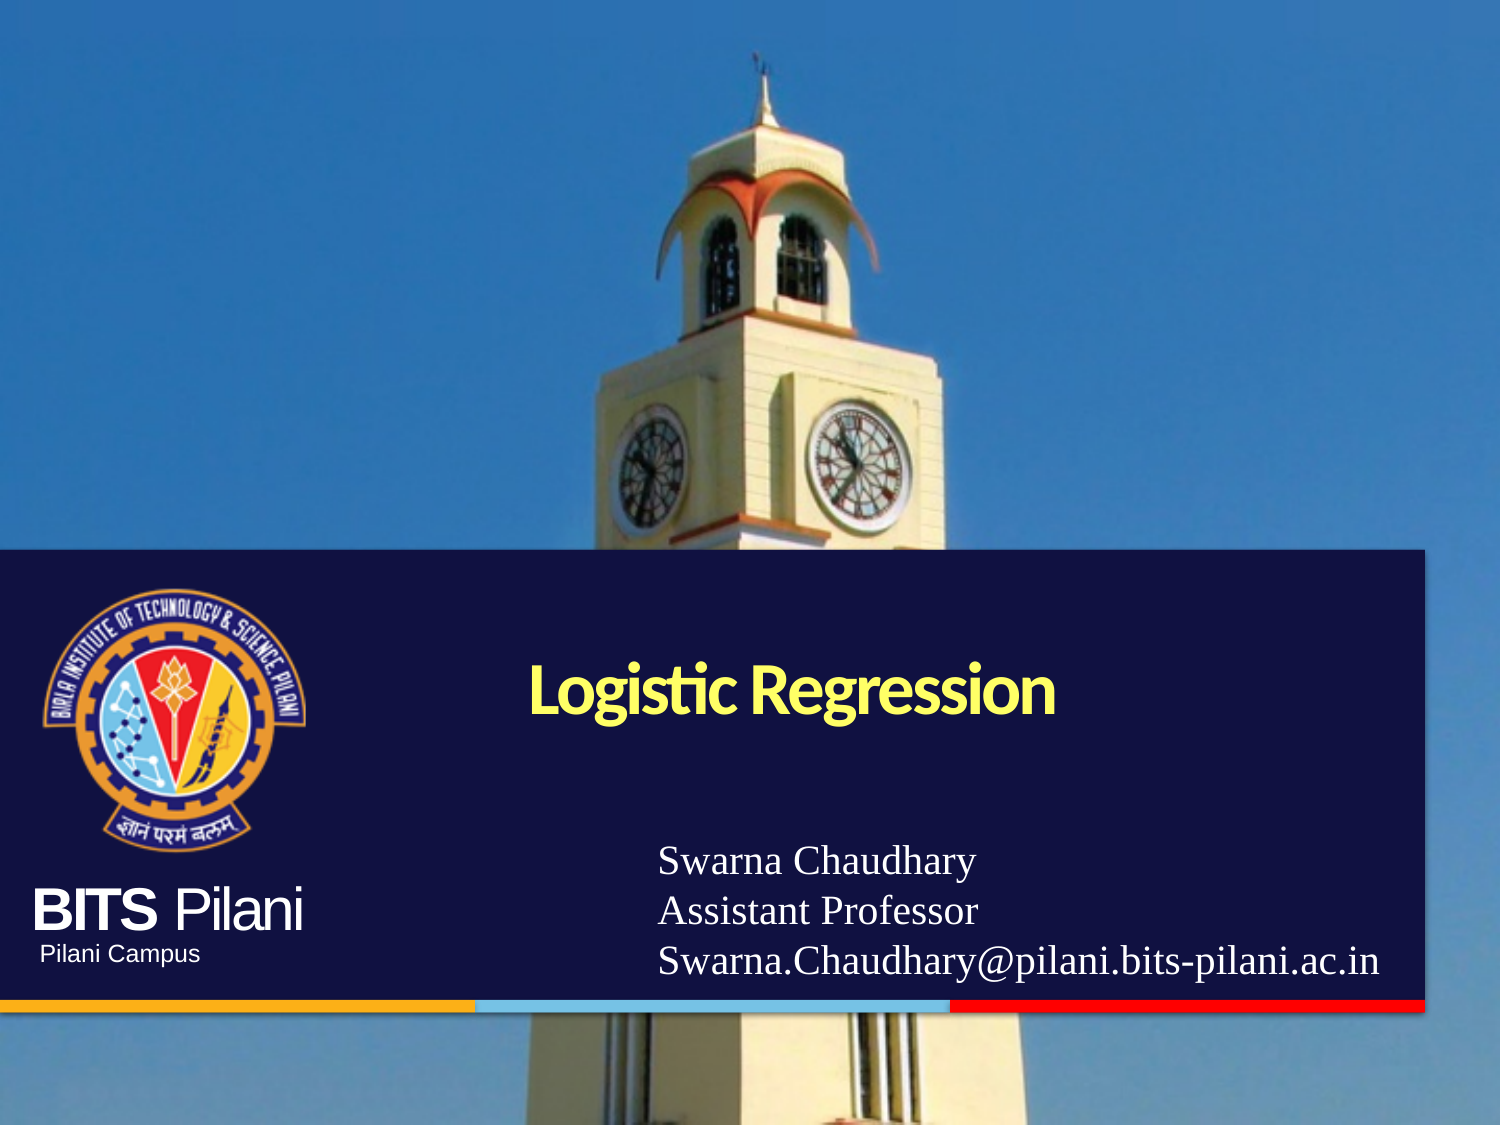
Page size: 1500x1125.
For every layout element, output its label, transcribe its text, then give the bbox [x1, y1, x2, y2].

text_box Swarna Chaudhary Assistant Professor Swarna.Chaudhary@pilani.bits-pilani.ac.in [642, 825, 1488, 990]
title Logistic Regression [225, 562, 1363, 813]
picture [0, 0, 1500, 1125]
